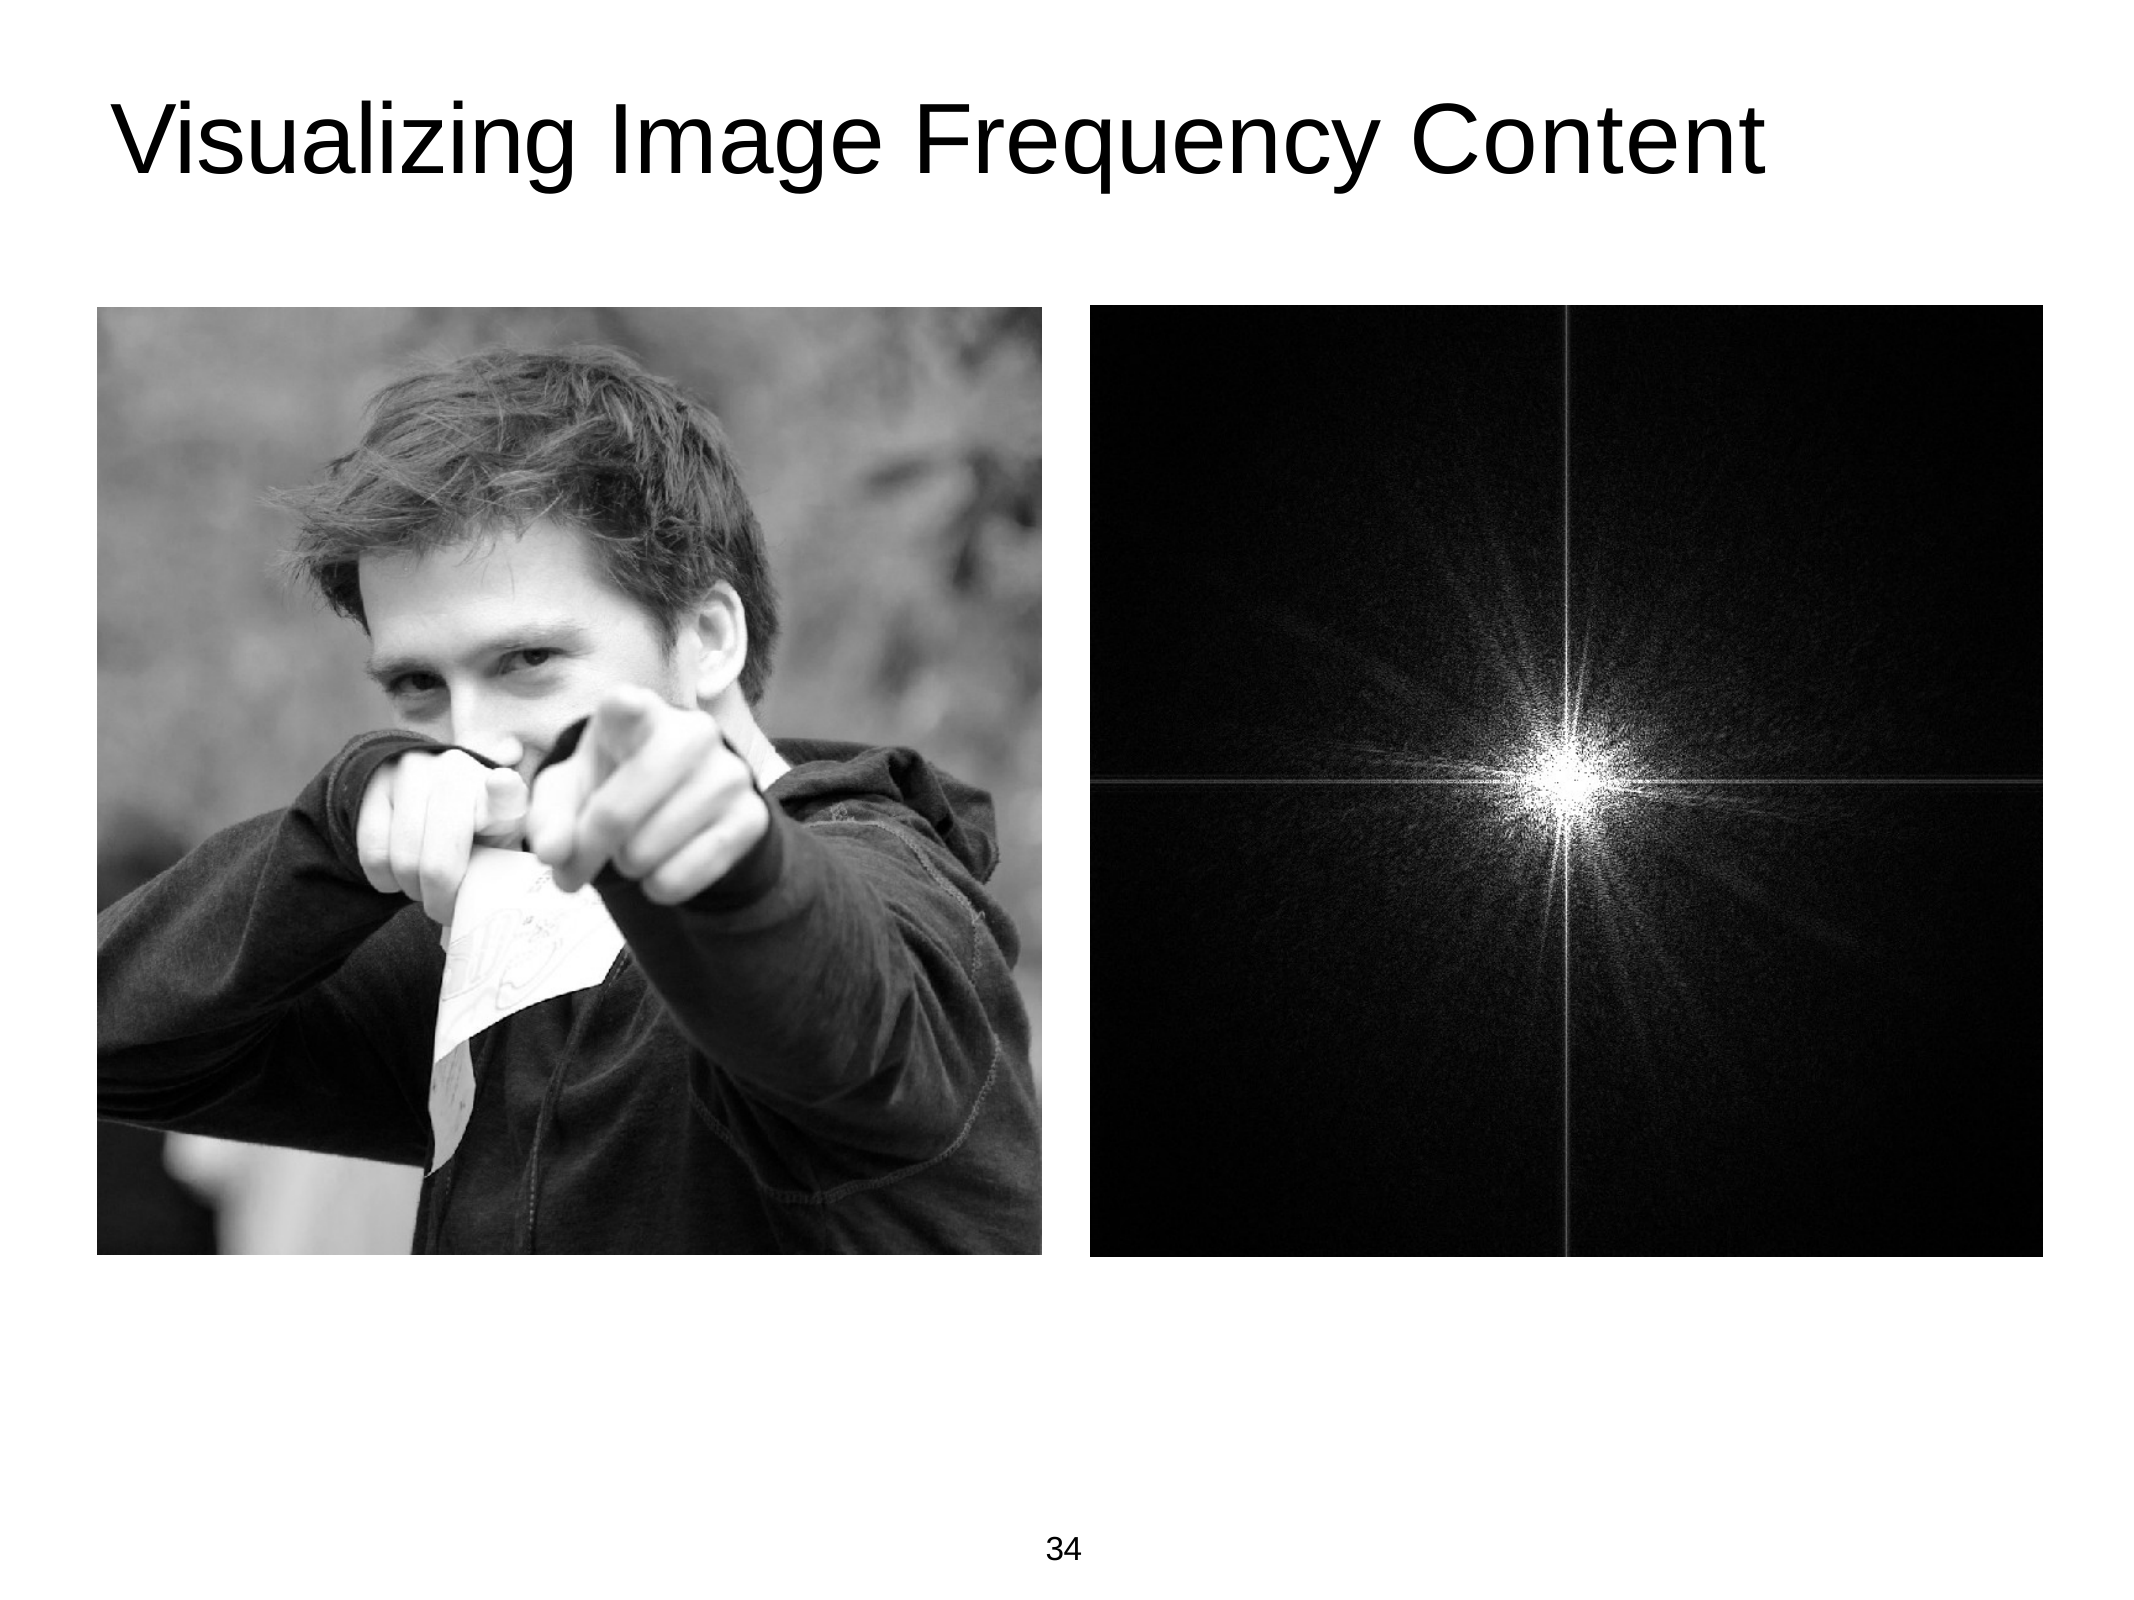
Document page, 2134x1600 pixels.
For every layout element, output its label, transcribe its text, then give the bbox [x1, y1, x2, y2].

slide_number 34 [1015, 1526, 1094, 1600]
picture [1090, 305, 2044, 1257]
title Visualizing Image Frequency Content [108, 71, 2025, 342]
picture [97, 307, 1042, 1255]
